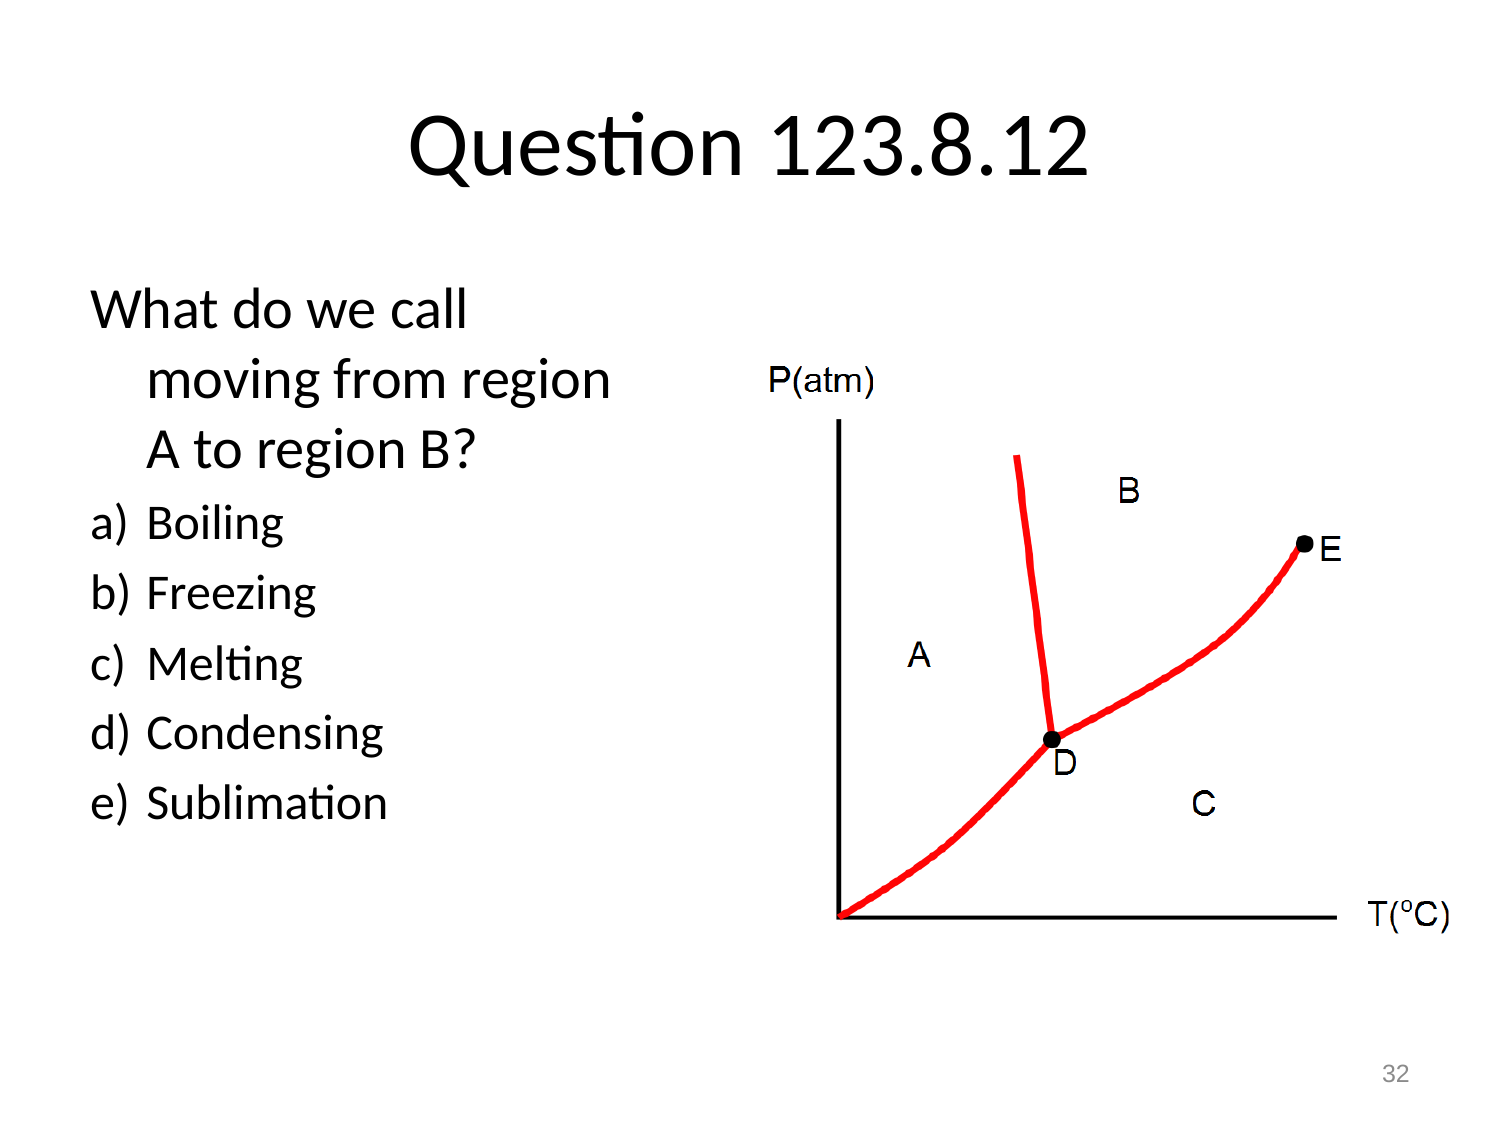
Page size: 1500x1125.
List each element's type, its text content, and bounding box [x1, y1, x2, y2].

slide_number 32 [1074, 1042, 1425, 1103]
picture [769, 366, 1450, 934]
list What do we call moving from region A to region B? Boiling Freezing Melting Condensing Sublimation [75, 262, 665, 1005]
title Question 123.8.12 [75, 45, 1425, 233]
